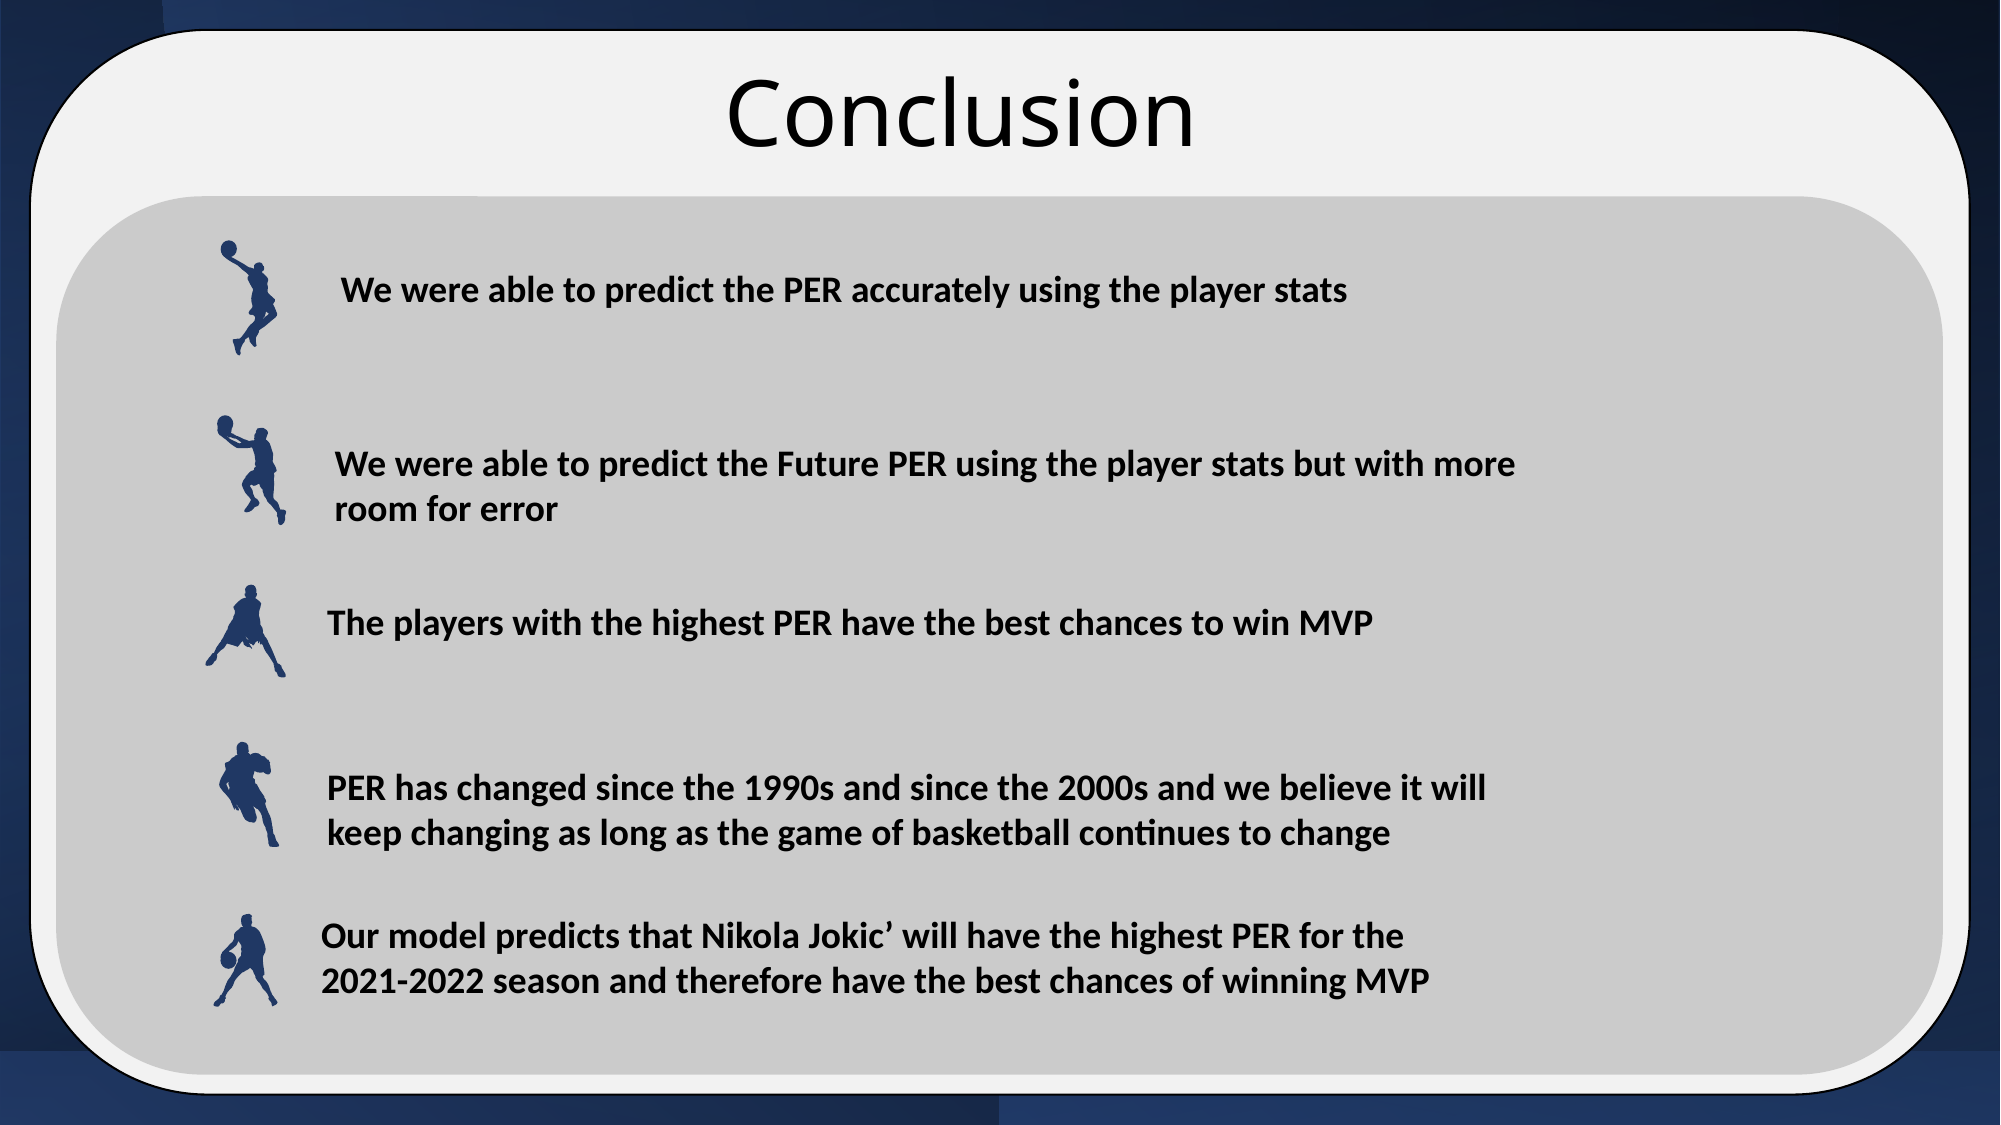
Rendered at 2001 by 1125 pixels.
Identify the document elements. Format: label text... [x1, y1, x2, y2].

text_box Conclusion [325, 60, 1598, 174]
text_box [0, 0, 1999, 1125]
text_box Our model predicts that Nikola Jokic’ will have the highest PER for the 2021-2022 season and therefore have the best chances of winning MVP [306, 903, 1557, 1009]
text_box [218, 741, 280, 847]
text_box The players with the highest PER have the best chances to win MVP [312, 590, 1563, 651]
text_box [28, 28, 1971, 1096]
text_box We were able to predict the Future PER using the player stats but with more room for error [319, 431, 1570, 537]
text_box [56, 196, 1943, 1075]
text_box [220, 240, 278, 356]
text_box [160, 0, 1840, 34]
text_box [217, 415, 287, 526]
text_box PER has changed since the 1990s and since the 2000s and we believe it will keep changing as long as the game of basketball continues to change [312, 755, 1563, 861]
text_box We were able to predict the PER accurately using the player stats [325, 257, 1576, 317]
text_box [205, 584, 286, 678]
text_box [213, 913, 278, 1007]
